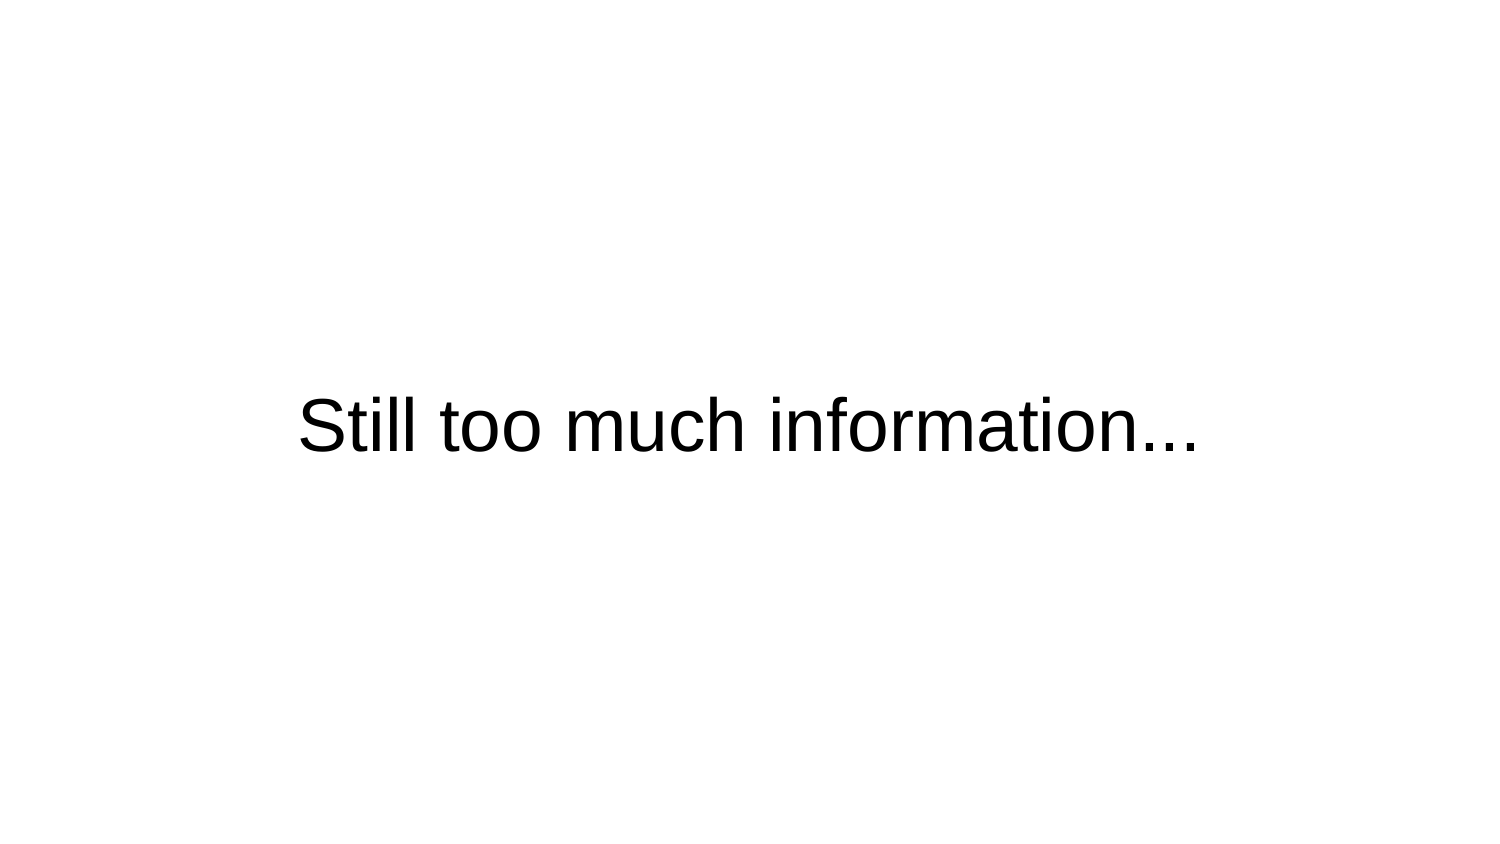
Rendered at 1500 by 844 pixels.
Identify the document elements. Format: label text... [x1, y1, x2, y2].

title Still too much information... [51, 352, 1449, 491]
